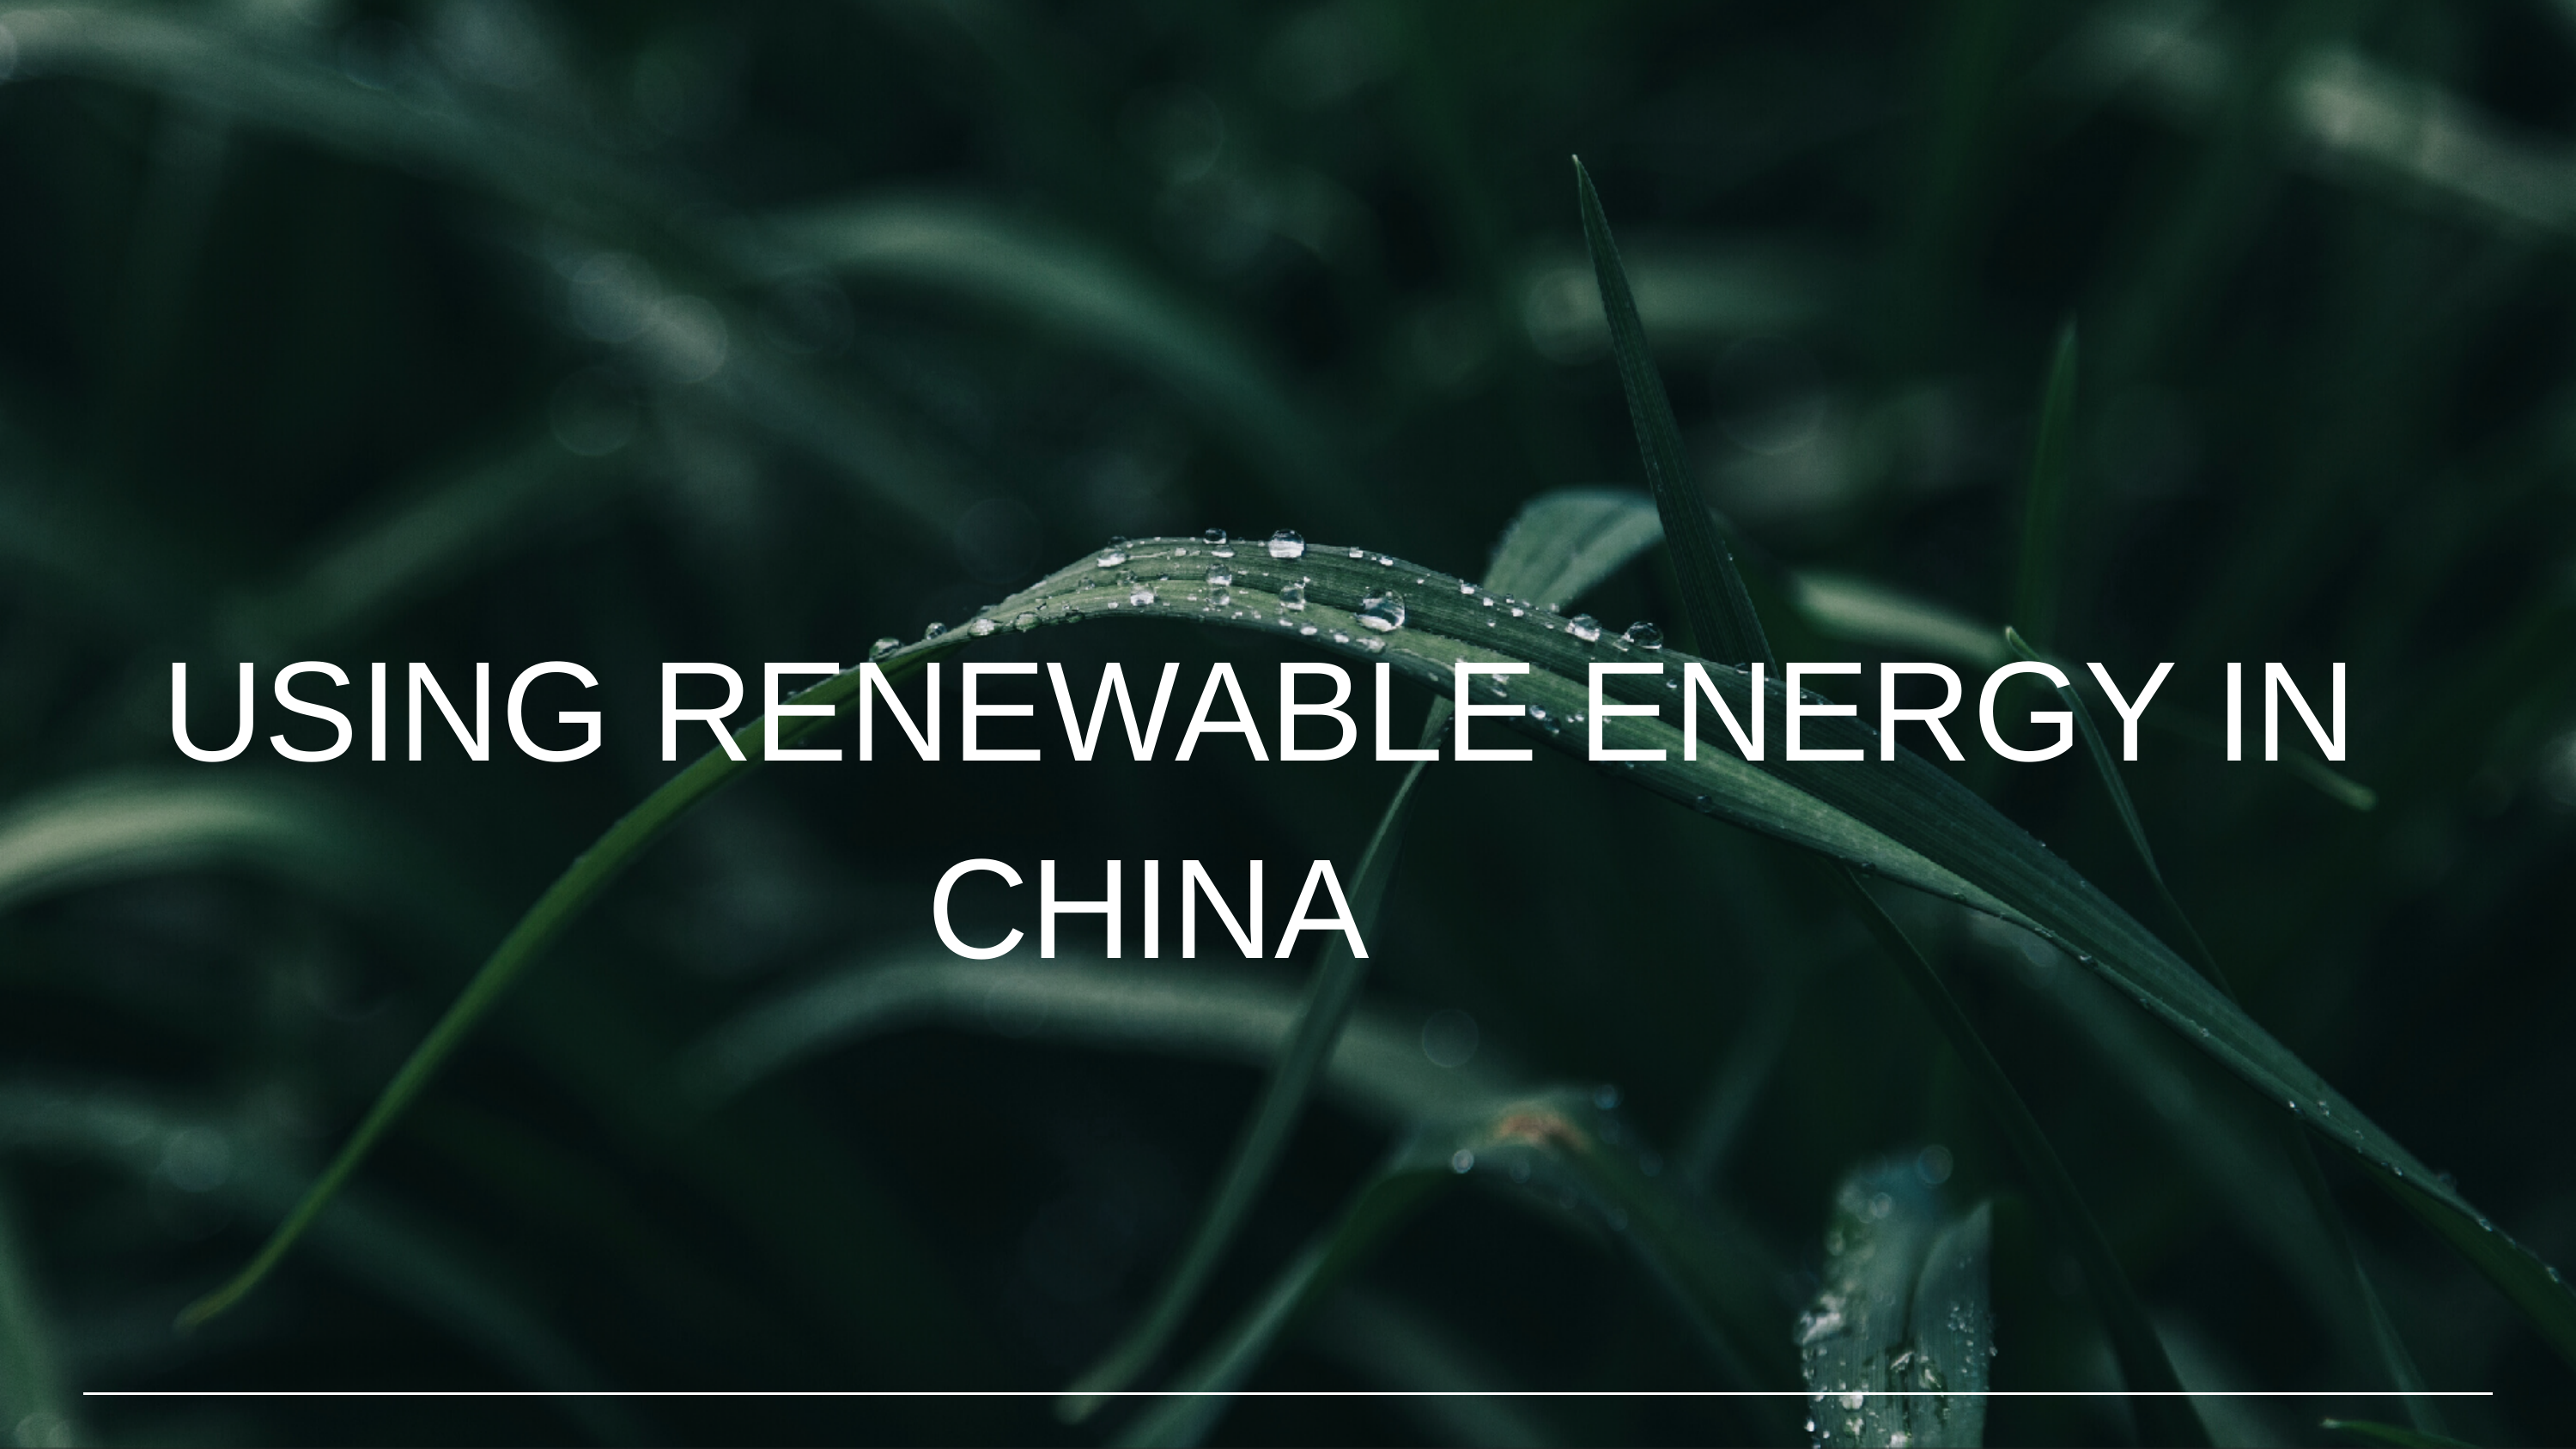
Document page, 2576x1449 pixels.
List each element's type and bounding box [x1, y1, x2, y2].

text_box [0, 0, 2576, 1449]
